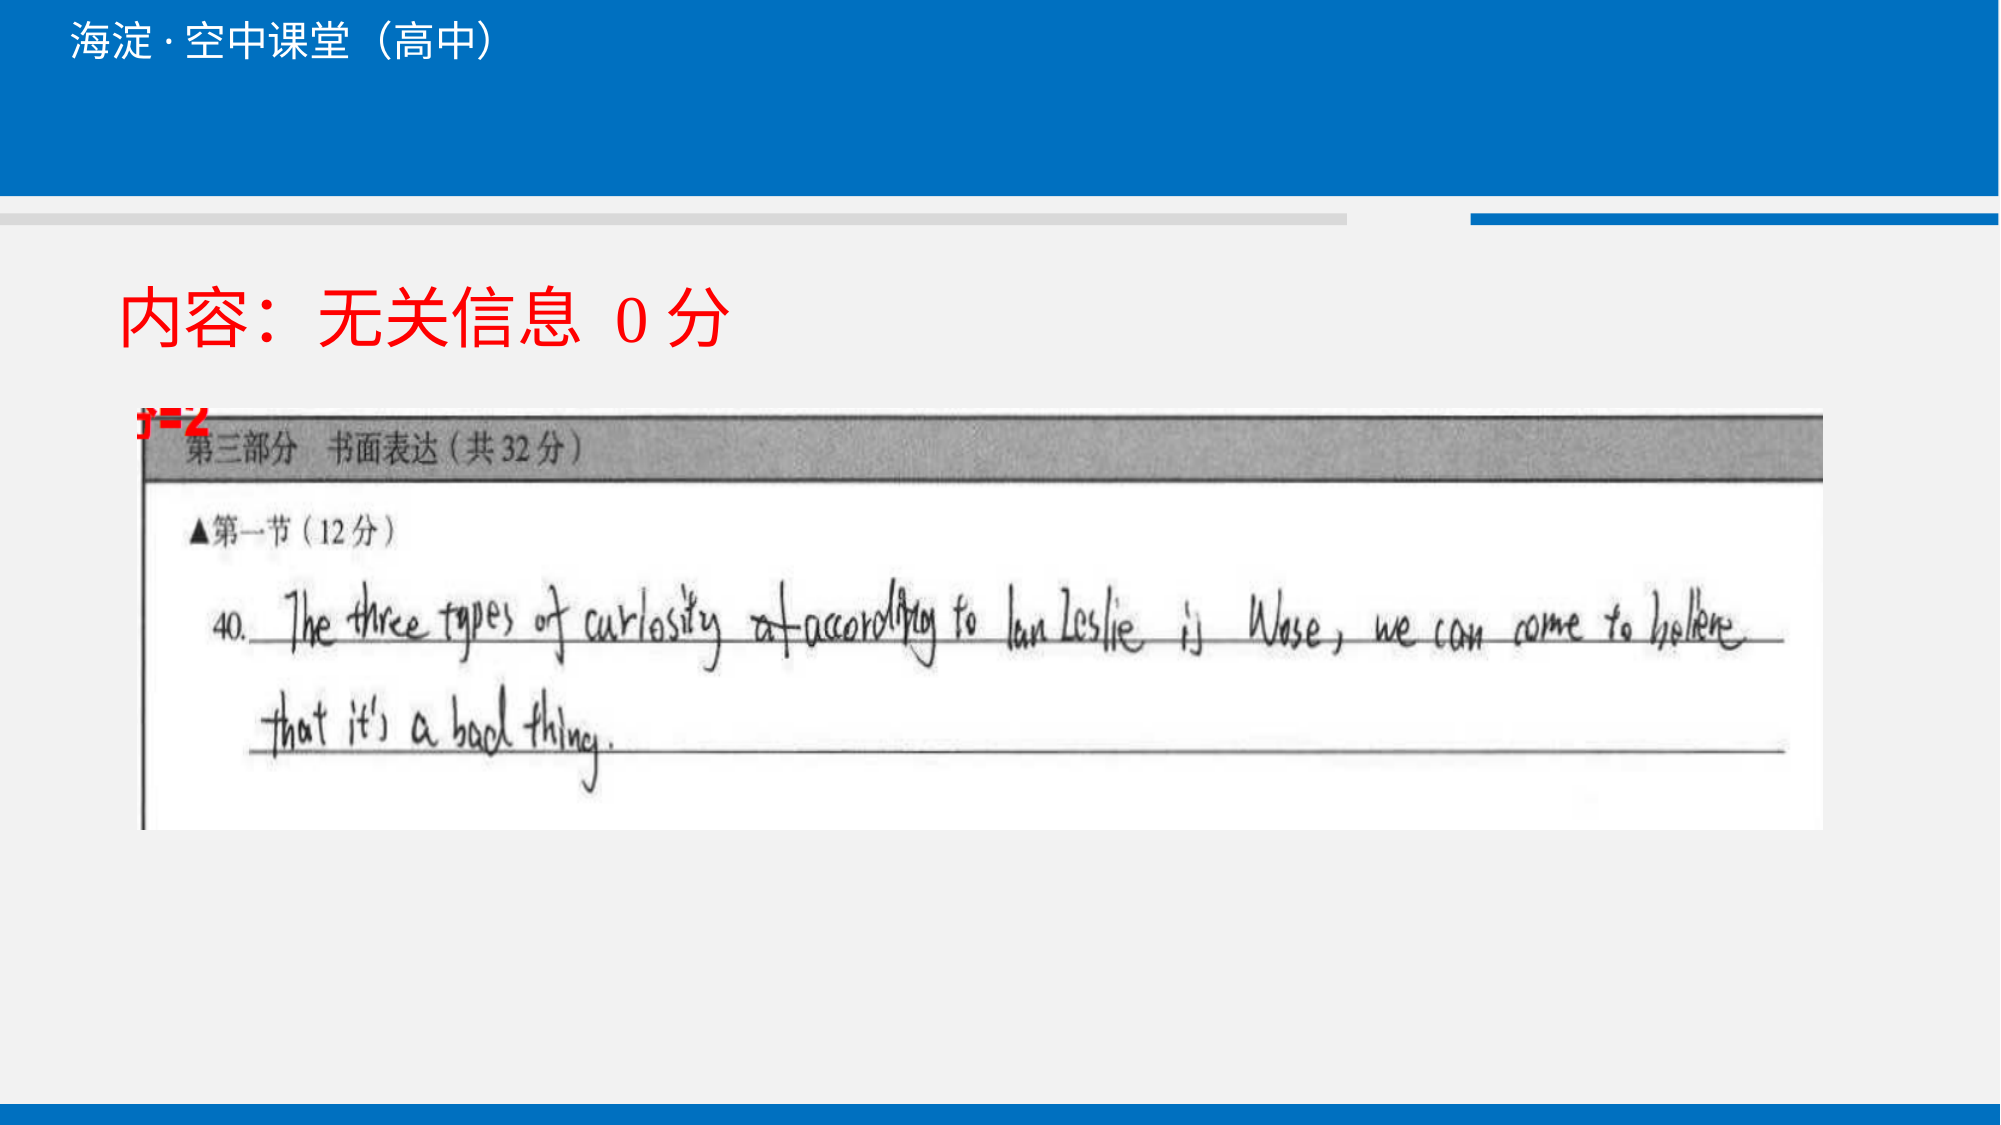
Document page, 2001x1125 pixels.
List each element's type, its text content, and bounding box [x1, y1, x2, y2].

picture [137, 408, 1823, 830]
list 内容：无关信息 0分 [102, 268, 2000, 446]
